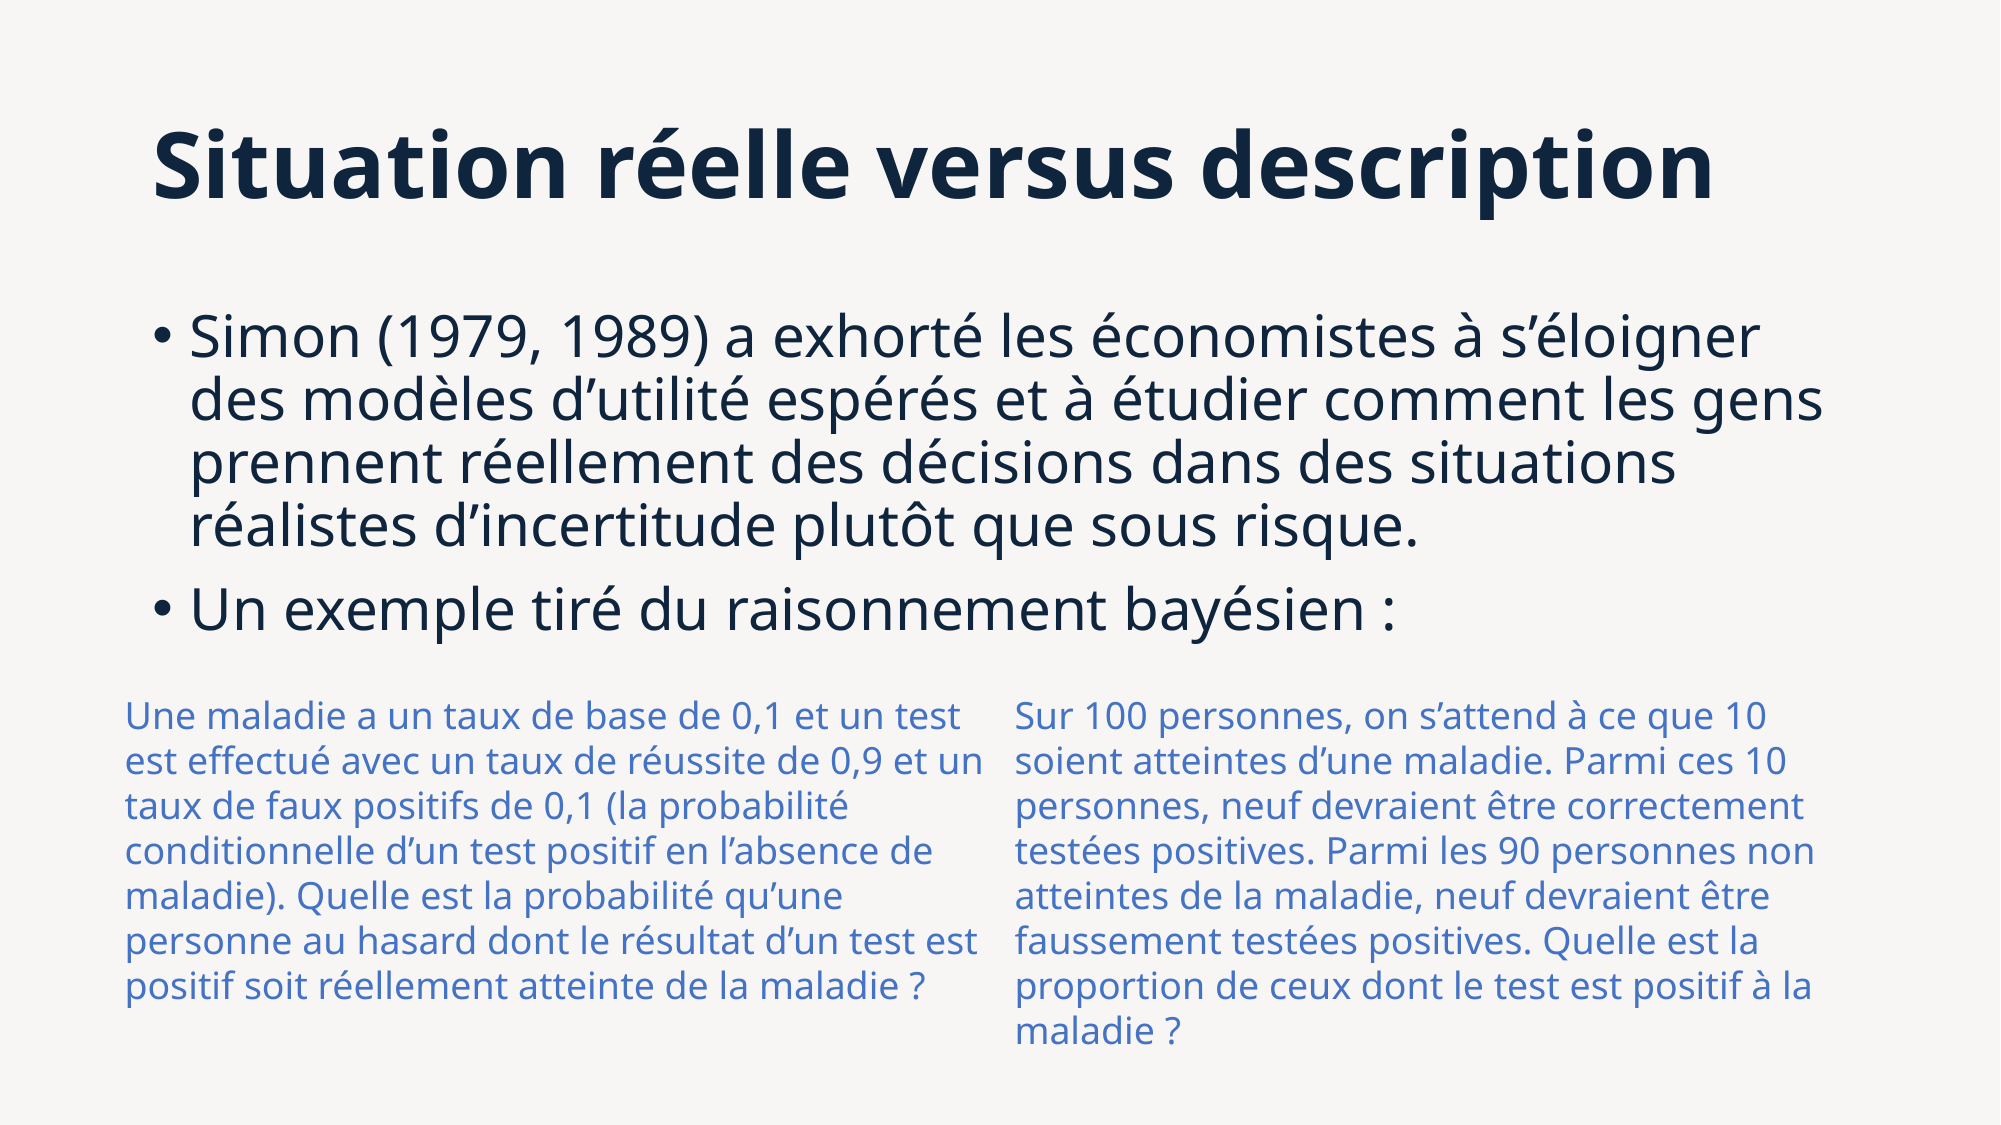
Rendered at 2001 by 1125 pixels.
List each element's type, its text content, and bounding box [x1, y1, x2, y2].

text_box Une maladie a un taux de base de 0,1 et un test est effectué avec un taux de réussite de 0,9 et un taux de faux positifs de 0,1 (la probabilité conditionnelle d’un test positif en l’absence de maladie). Quelle est la probabilité qu’une personne au hasard dont le résultat d’un test est positif soit réellement atteinte de la maladie ? [109, 684, 999, 1015]
title Situation réelle versus description [137, 59, 1863, 278]
list Simon (1979, 1989) a exhorté les économistes à s’éloigner des modèles d’utilité espérés et à étudier comment les gens prennent réellement des décisions dans des situations réalistes d’incertitude plutôt que sous risque. Un exemple tiré du raisonnement bayésien : [137, 299, 1863, 684]
text_box Sur 100 personnes, on s’attend à ce que 10 soient atteintes d’une maladie. Parmi ces 10 personnes, neuf devraient être correctement testées positives. Parmi les 90 personnes non atteintes de la maladie, neuf devraient être faussement testées positives. Quelle est la proportion de ceux dont le test est positif à la maladie ? [999, 684, 1891, 1060]
